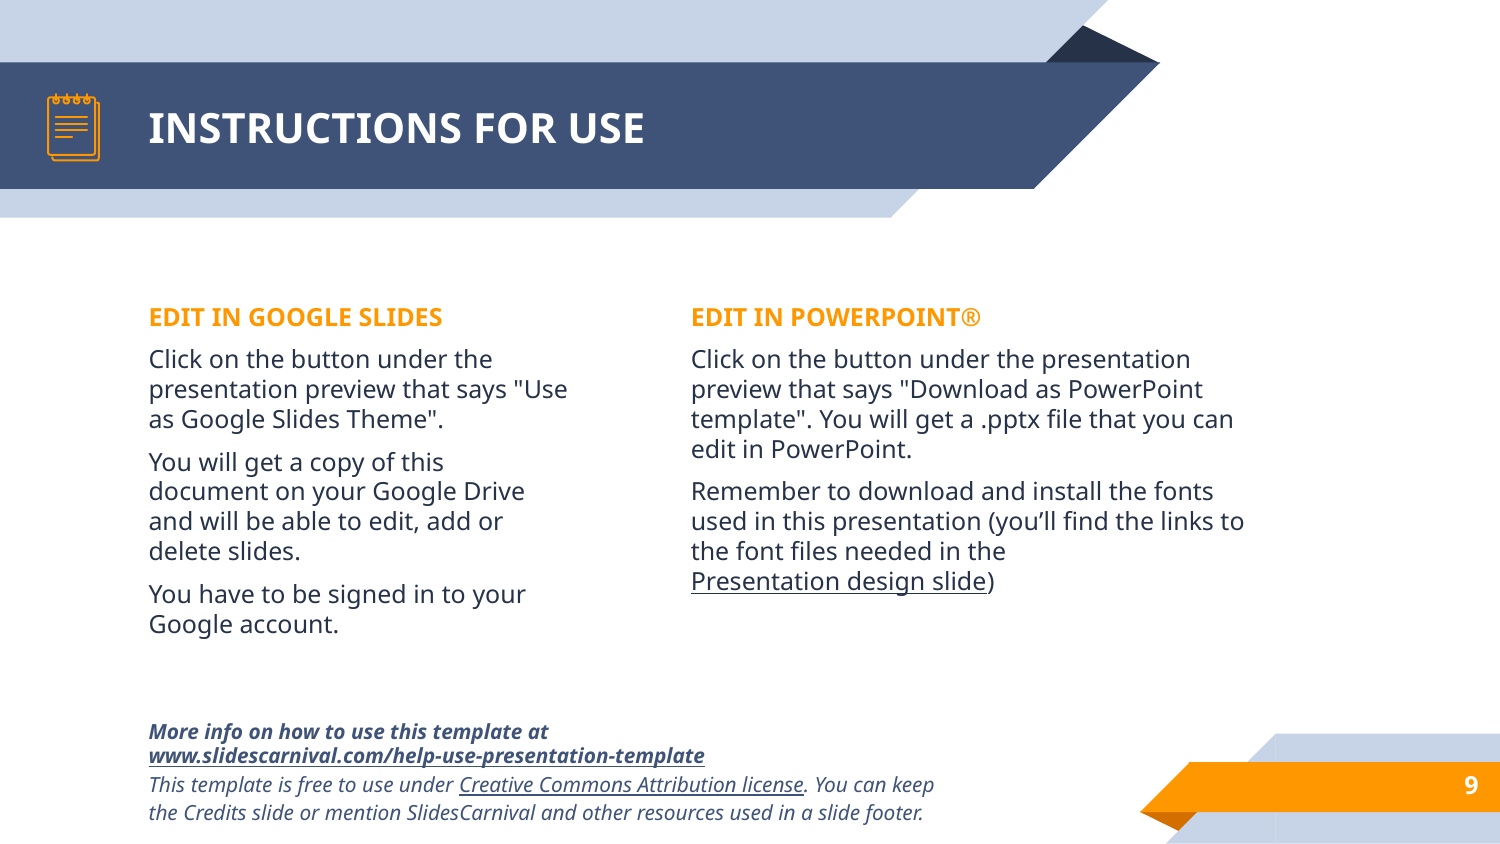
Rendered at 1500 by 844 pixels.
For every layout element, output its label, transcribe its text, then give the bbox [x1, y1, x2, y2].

list More info on how to use this template at www.slidescarnival.com/help-use-presentation-template This template is free to use under Creative Commons Attribution license. You can keep the Credits slide or mention SlidesCarnival and other resources used in a slide footer. [133, 703, 982, 839]
slide_number 9 [1249, 760, 1494, 813]
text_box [47, 93, 100, 161]
list EDIT IN GOOGLE SLIDES Click on the button under the presentation preview that says "Use as Google Slides Theme". You will get a copy of this document on your Google Drive and will be able to edit, add or delete slides. You have to be signed in to your Google account. [133, 286, 586, 575]
title INSTRUCTIONS FOR USE [133, 64, 997, 190]
list EDIT IN POWERPOINT® Click on the button under the presentation preview that says "Download as PowerPoint template". You will get a .pptx file that you can edit in PowerPoint. Remember to download and install the fonts used in this presentation (you’ll find the links to the font files needed in the Presentation design slide) [675, 286, 1276, 575]
